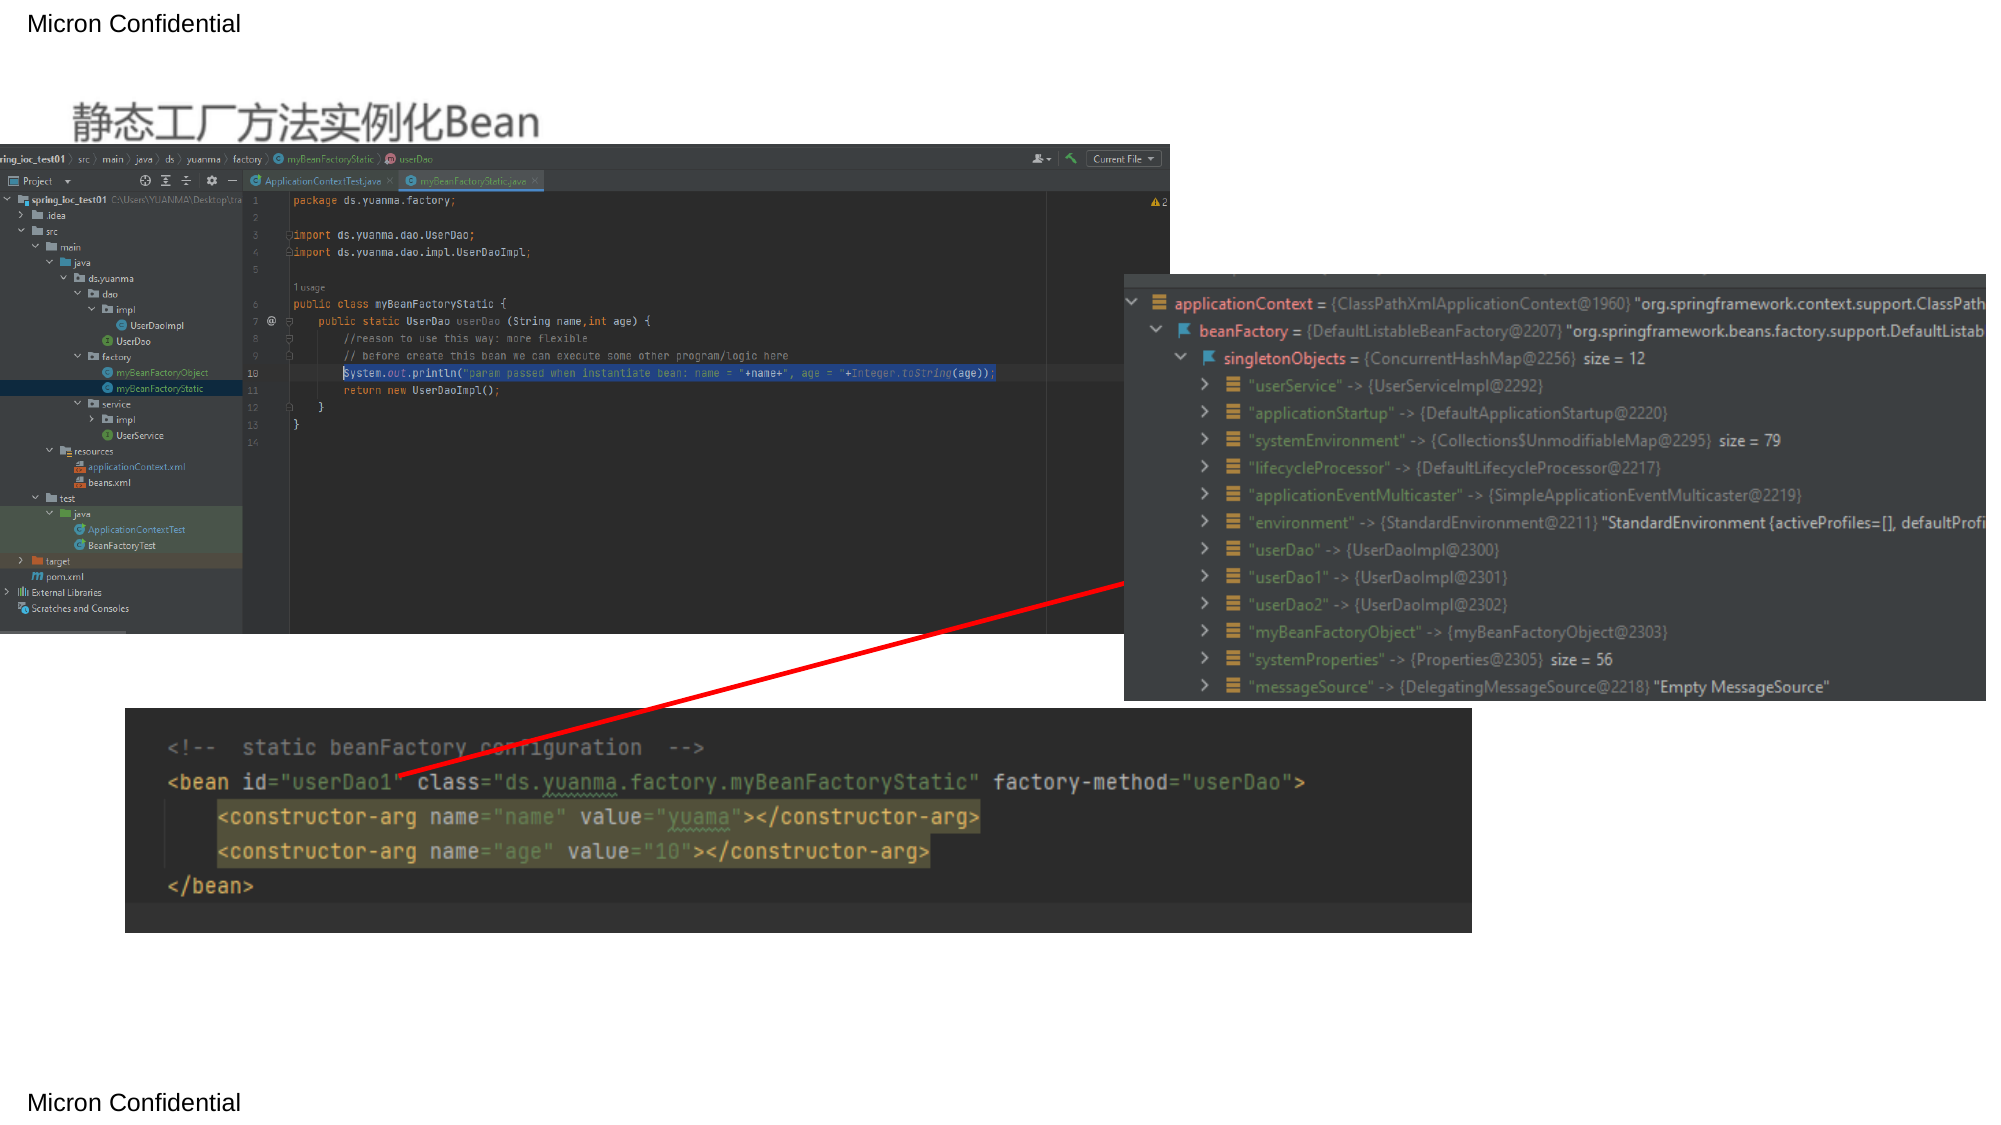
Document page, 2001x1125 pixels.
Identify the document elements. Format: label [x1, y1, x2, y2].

text_box [398, 562, 1203, 776]
picture [125, 708, 1472, 933]
picture [0, 77, 1986, 701]
